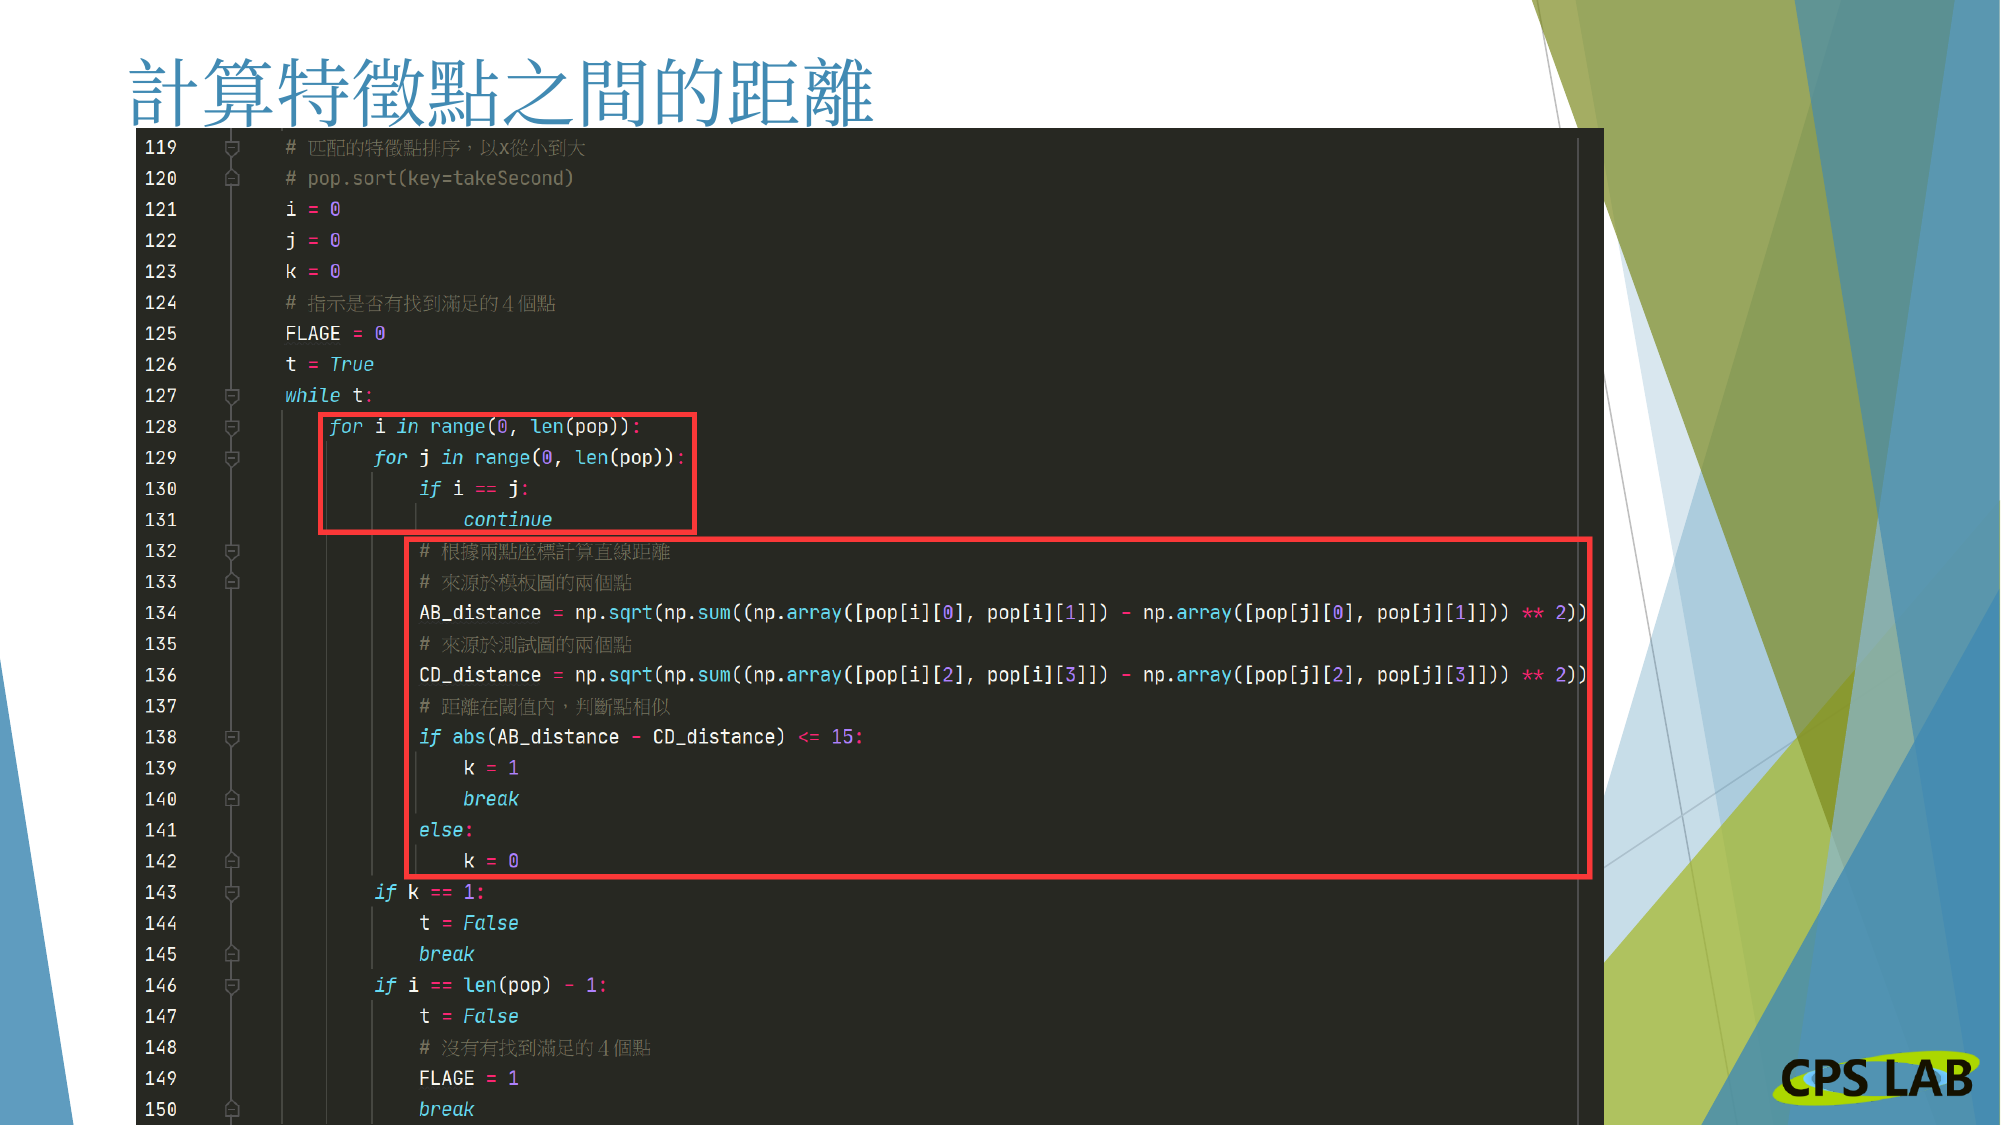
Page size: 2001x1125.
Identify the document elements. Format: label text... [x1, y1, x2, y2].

picture [1772, 1050, 1980, 1106]
picture [136, 128, 1604, 1125]
title 計算特徵點之間的距離 [111, 38, 1773, 166]
